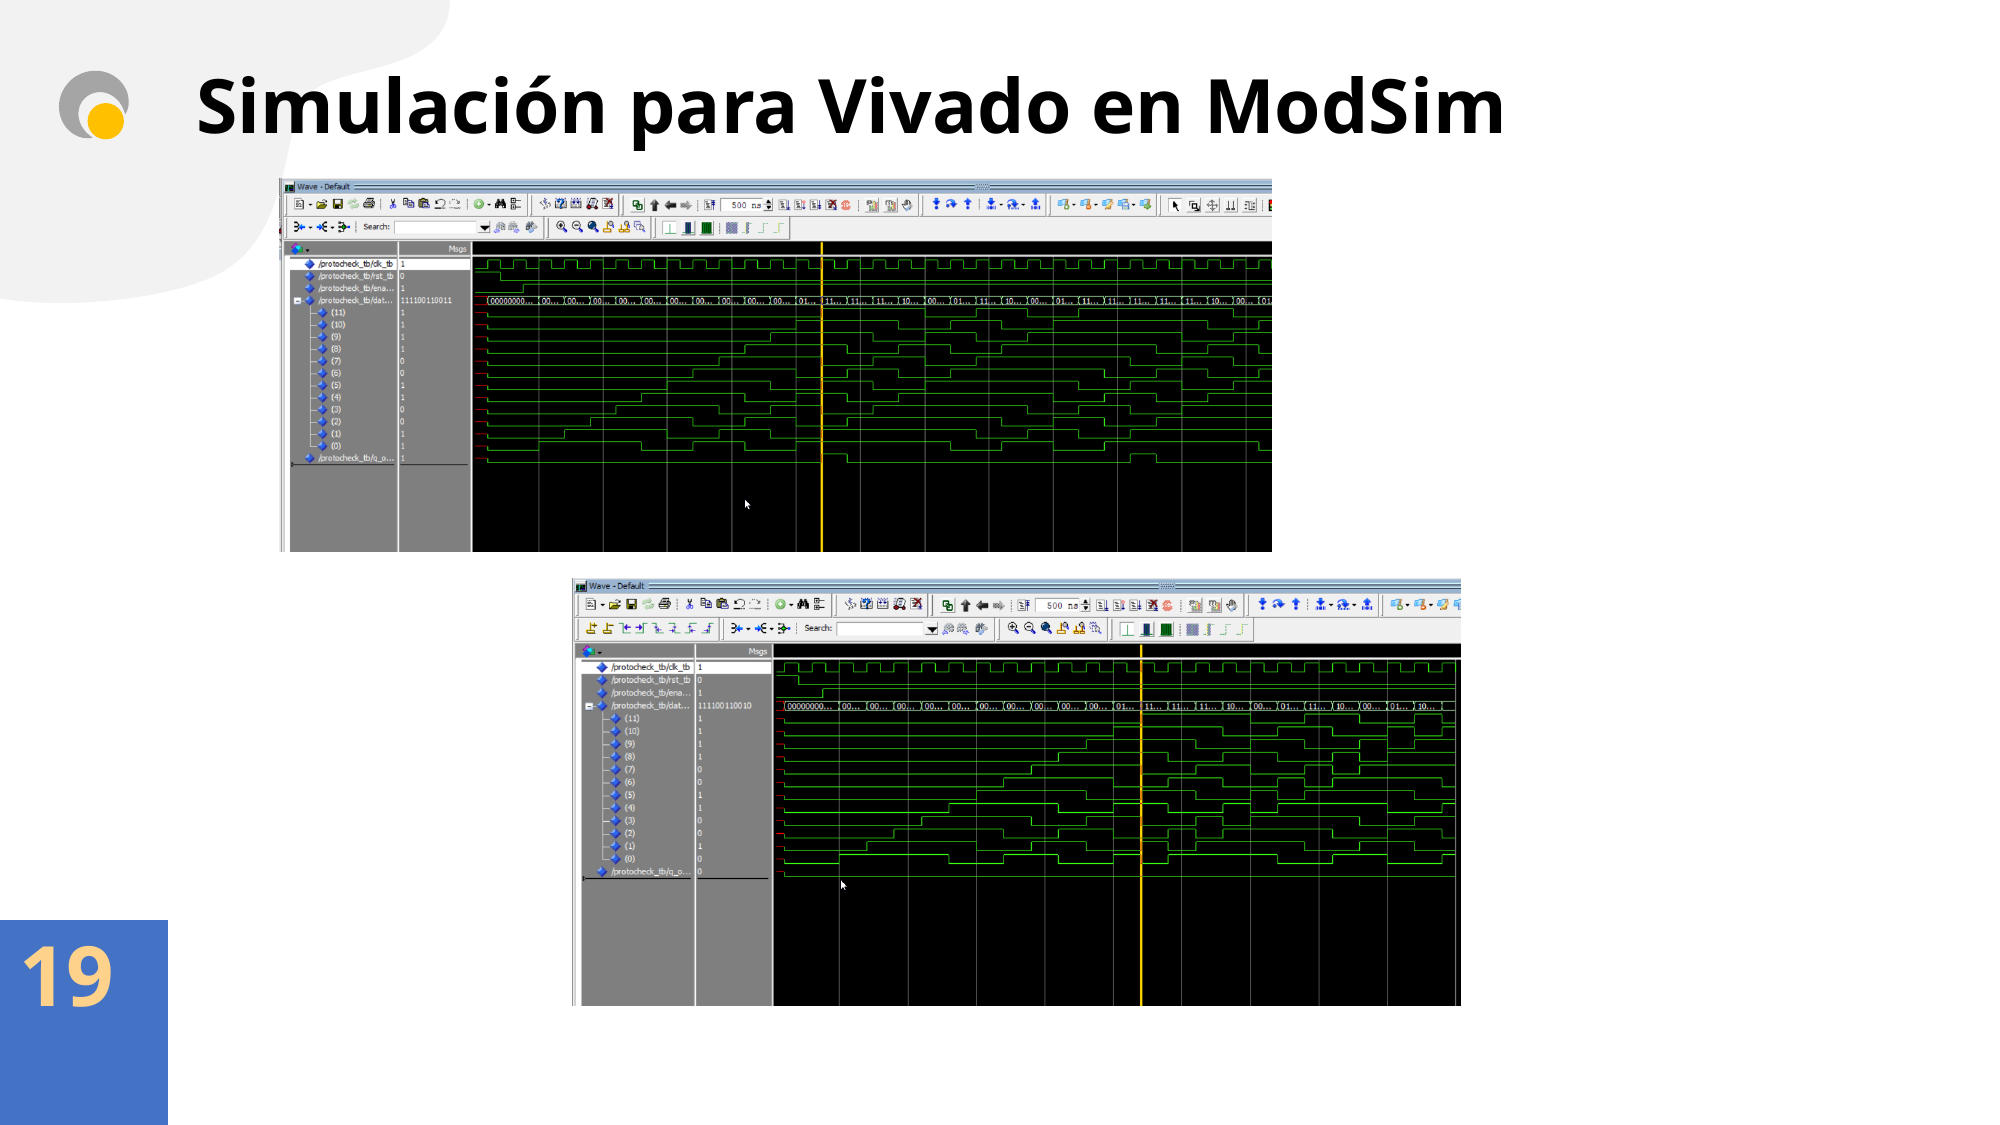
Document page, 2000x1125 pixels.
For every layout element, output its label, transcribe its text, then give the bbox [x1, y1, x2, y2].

slide_number 19 [19, 920, 168, 1041]
picture [278, 178, 1272, 552]
picture [572, 578, 1461, 1006]
title Simulación para Vivado en ModSim [196, 45, 1900, 162]
